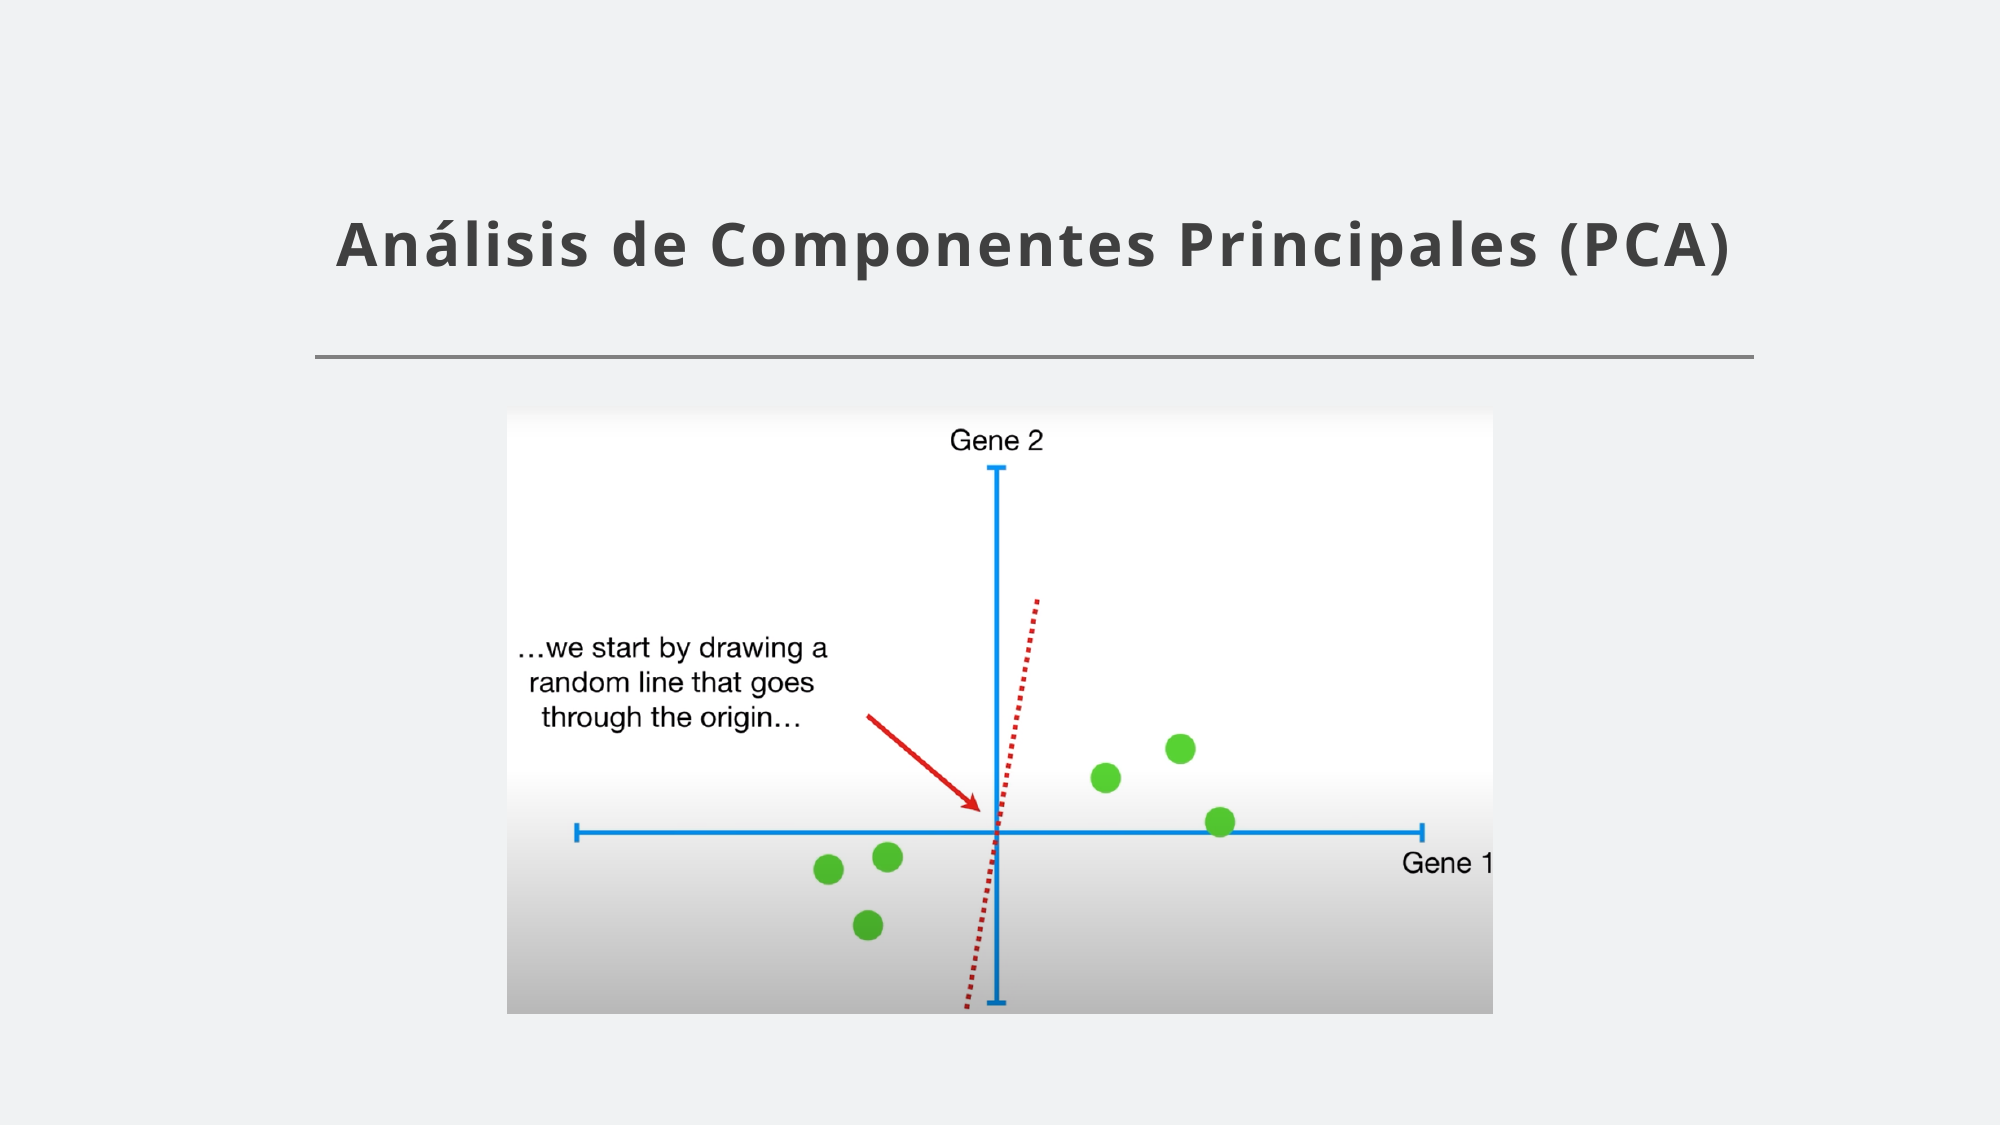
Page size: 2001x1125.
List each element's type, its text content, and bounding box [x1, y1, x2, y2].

title Análisis de Componentes Principales (PCA) [315, 72, 1754, 294]
picture [507, 405, 1493, 1015]
